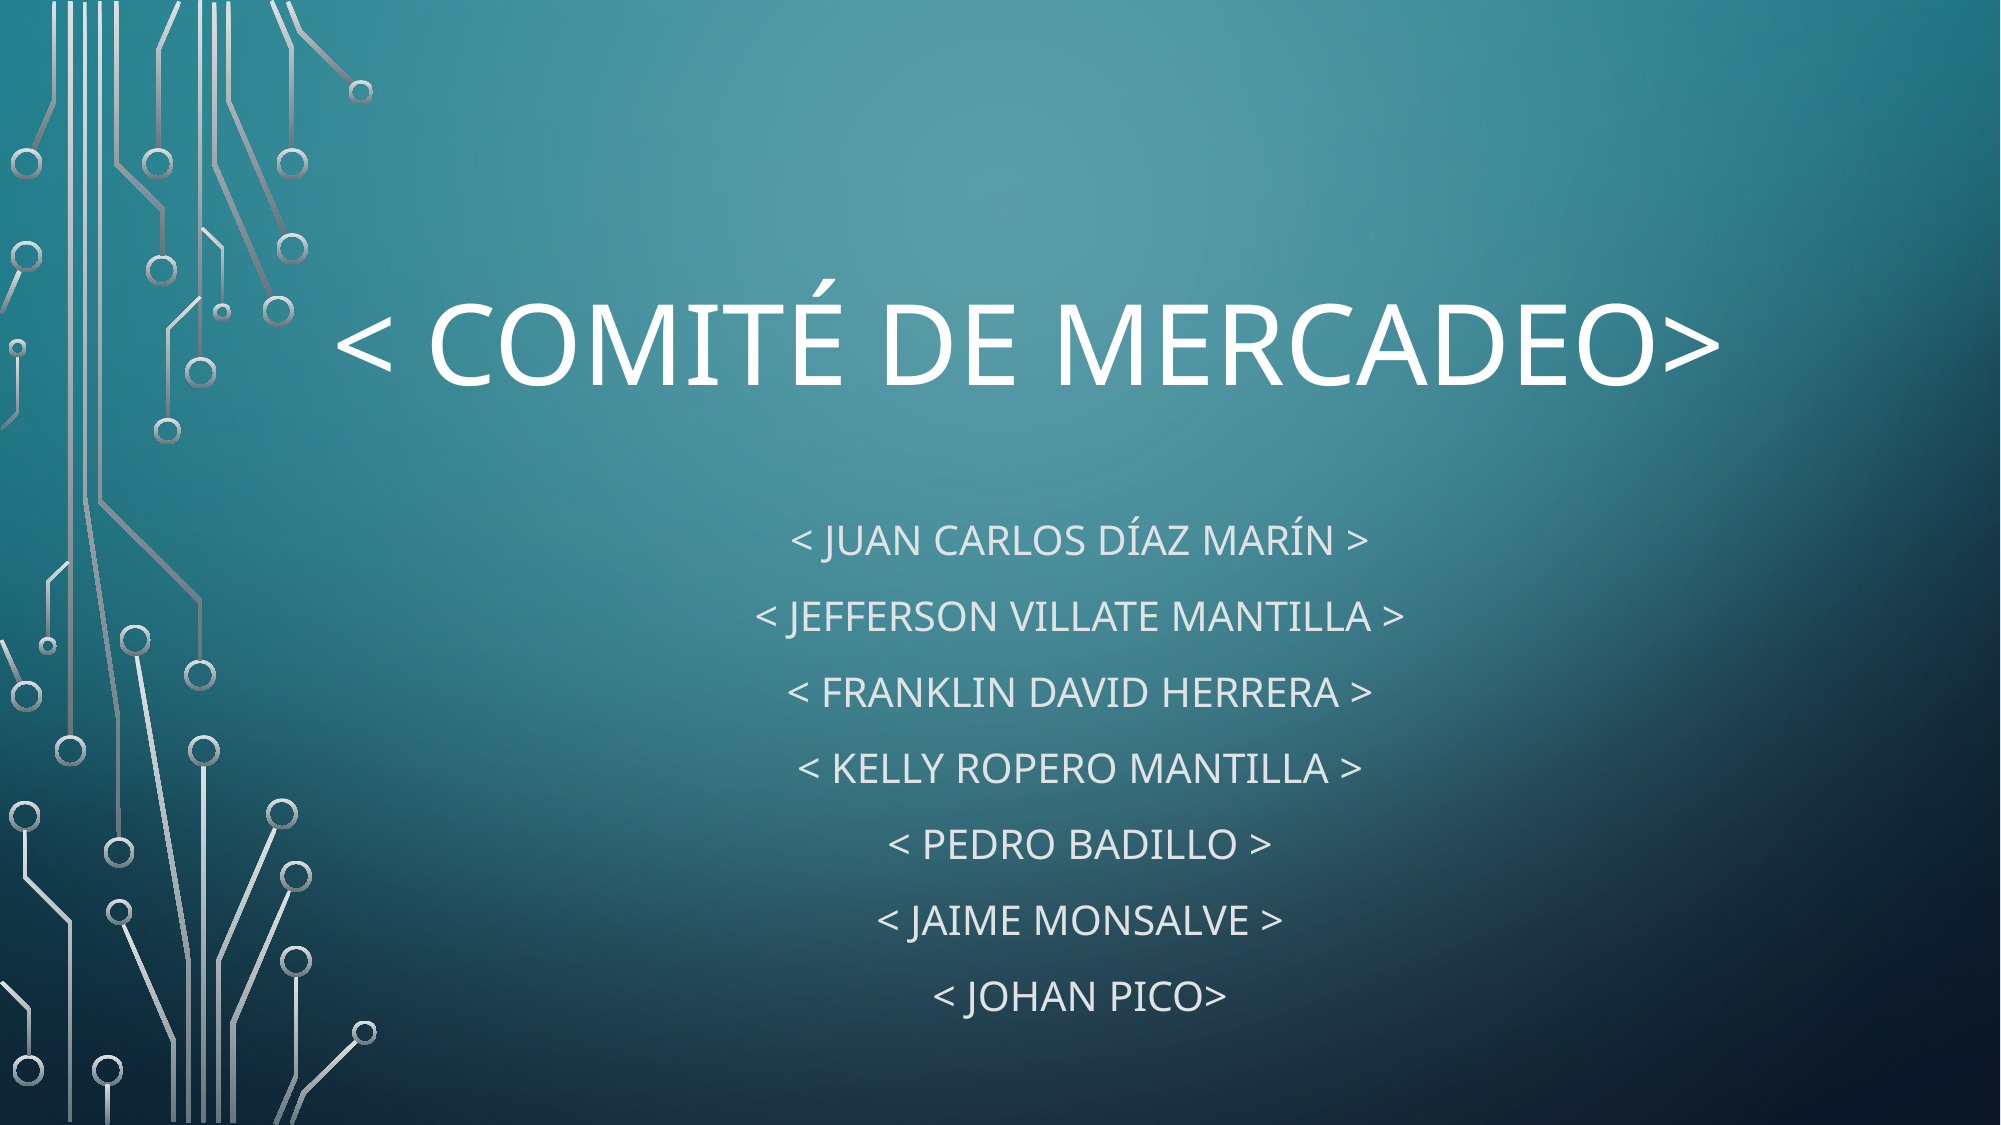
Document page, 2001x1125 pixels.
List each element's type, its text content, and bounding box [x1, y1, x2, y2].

title < Comité de mercadeo> [307, 25, 1750, 418]
subtitle < Juan Carlos Díaz Marín > < Jefferson villate mantilla > < franklin David herrera > < Kelly ropero mantilla > < pedro badillo > < Jaime monsalve > < Johan pico> [307, 497, 1853, 1031]
